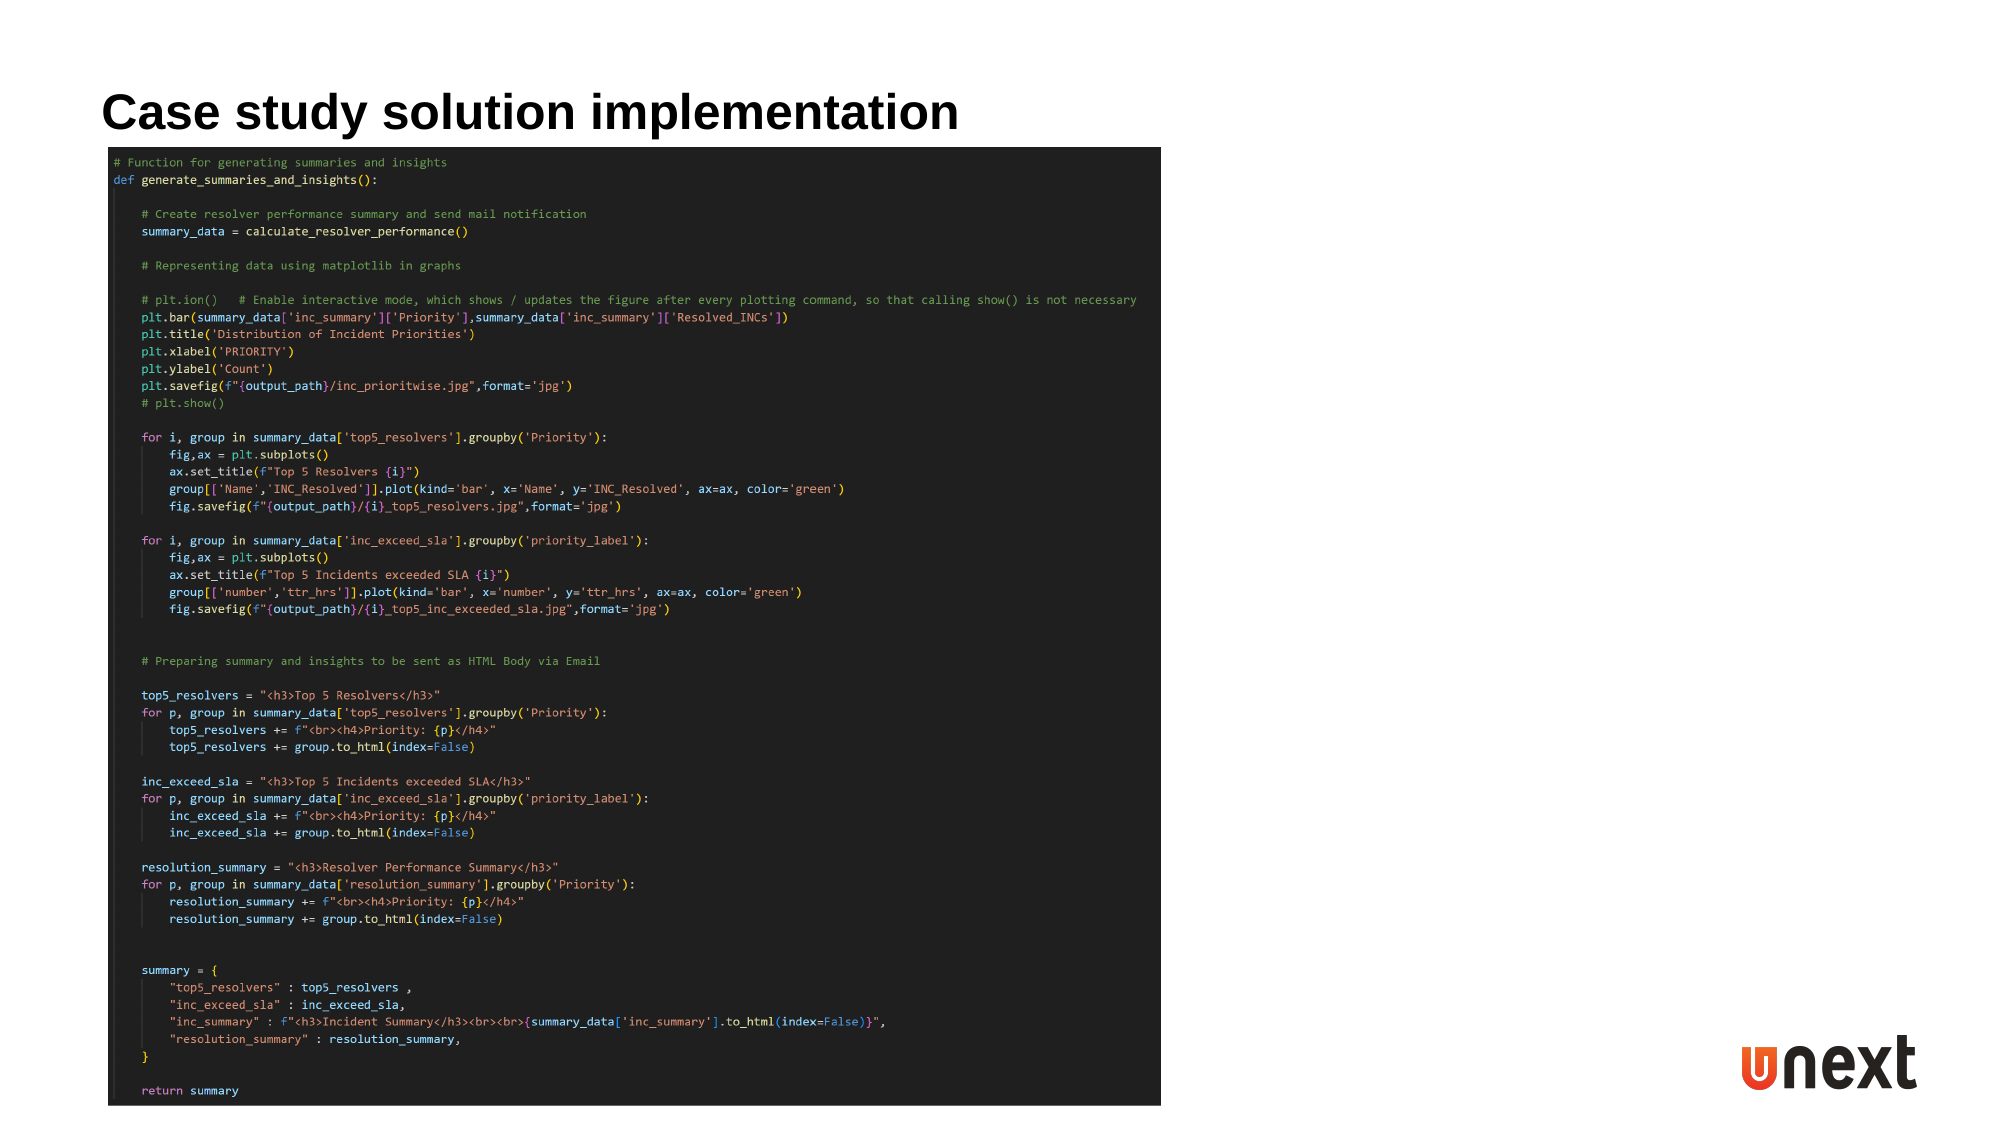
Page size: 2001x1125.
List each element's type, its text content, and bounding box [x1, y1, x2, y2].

picture [1742, 1035, 1917, 1090]
picture [108, 147, 1161, 1106]
text_box Case study solution implementation [86, 72, 1251, 148]
